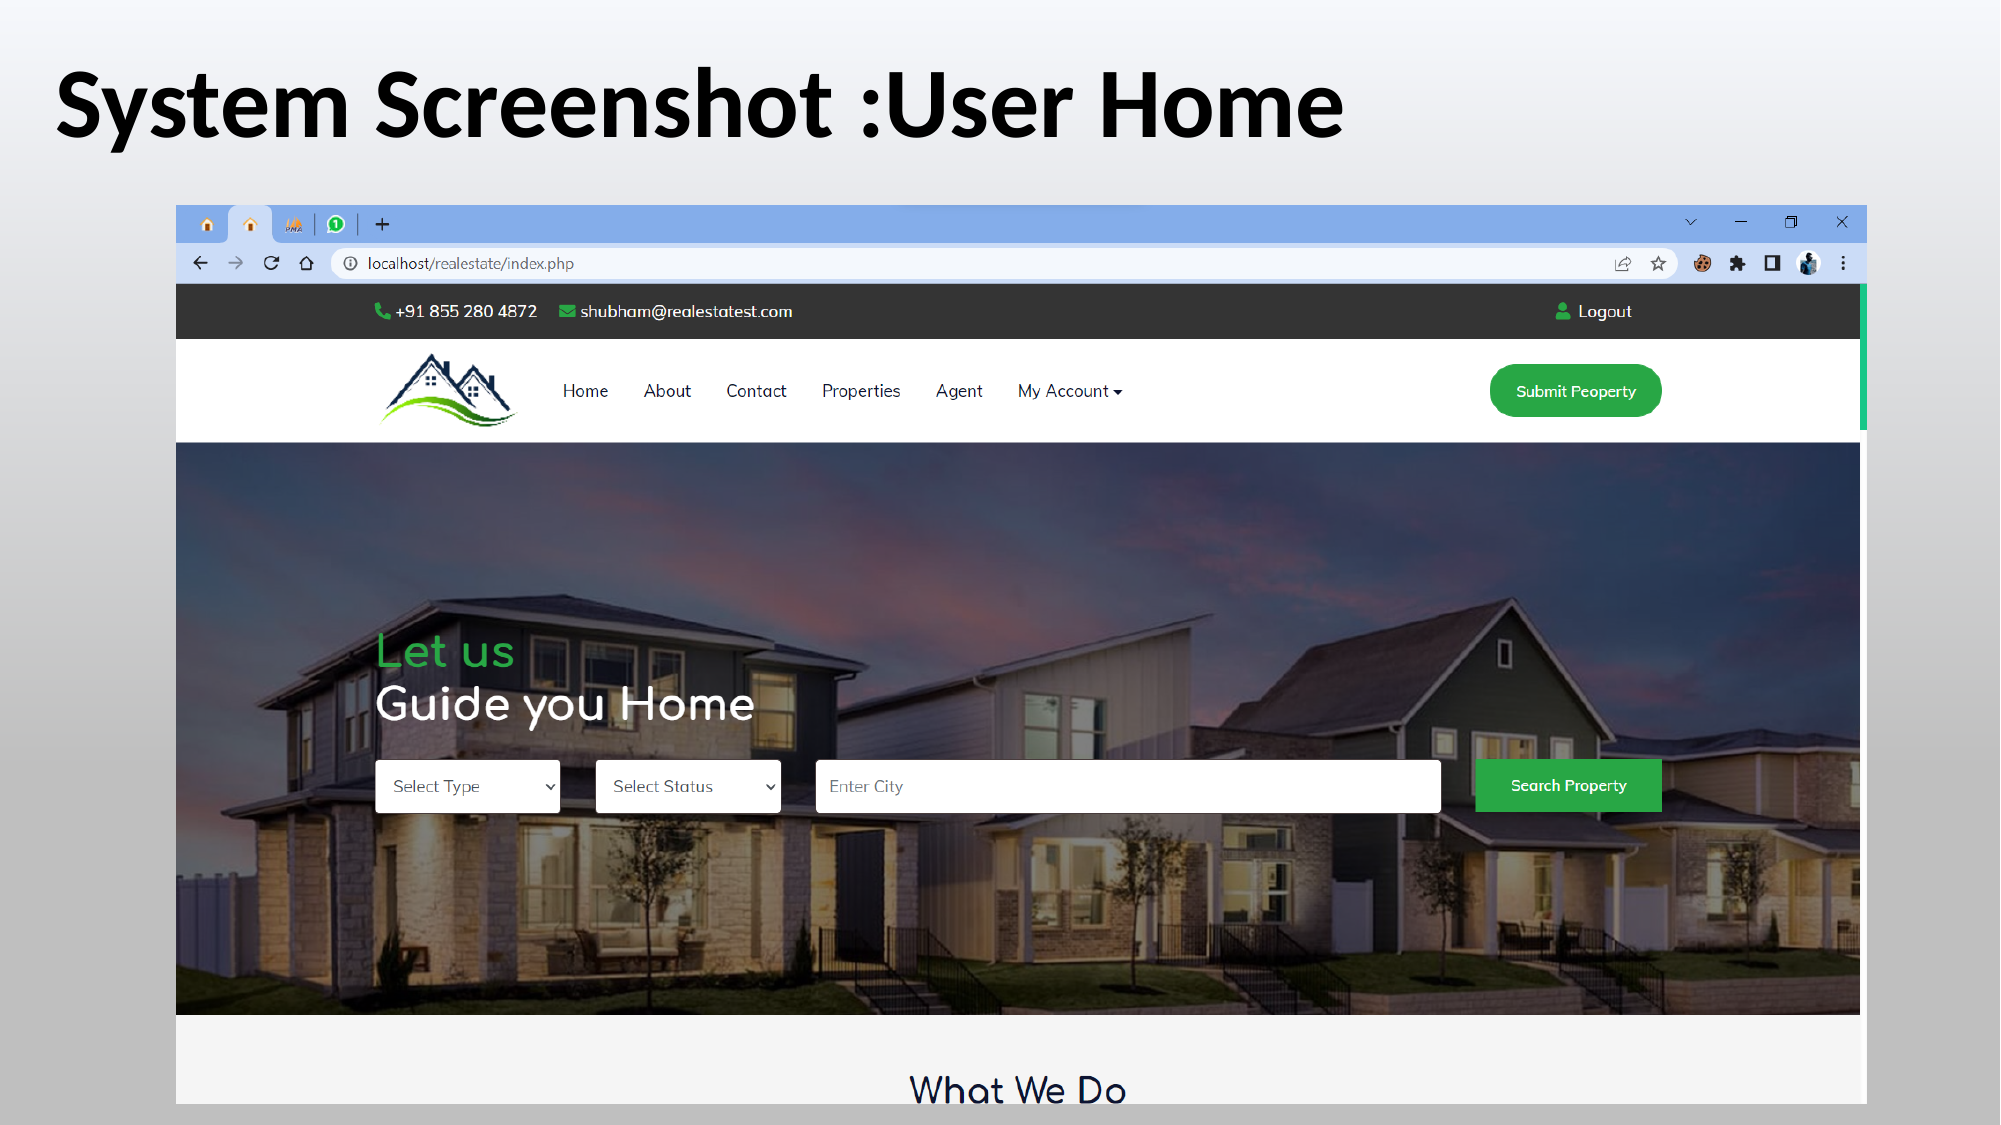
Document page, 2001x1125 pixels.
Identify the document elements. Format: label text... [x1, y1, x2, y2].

text_box System Screenshot :User Home [41, 29, 1425, 165]
picture [176, 205, 1867, 1104]
